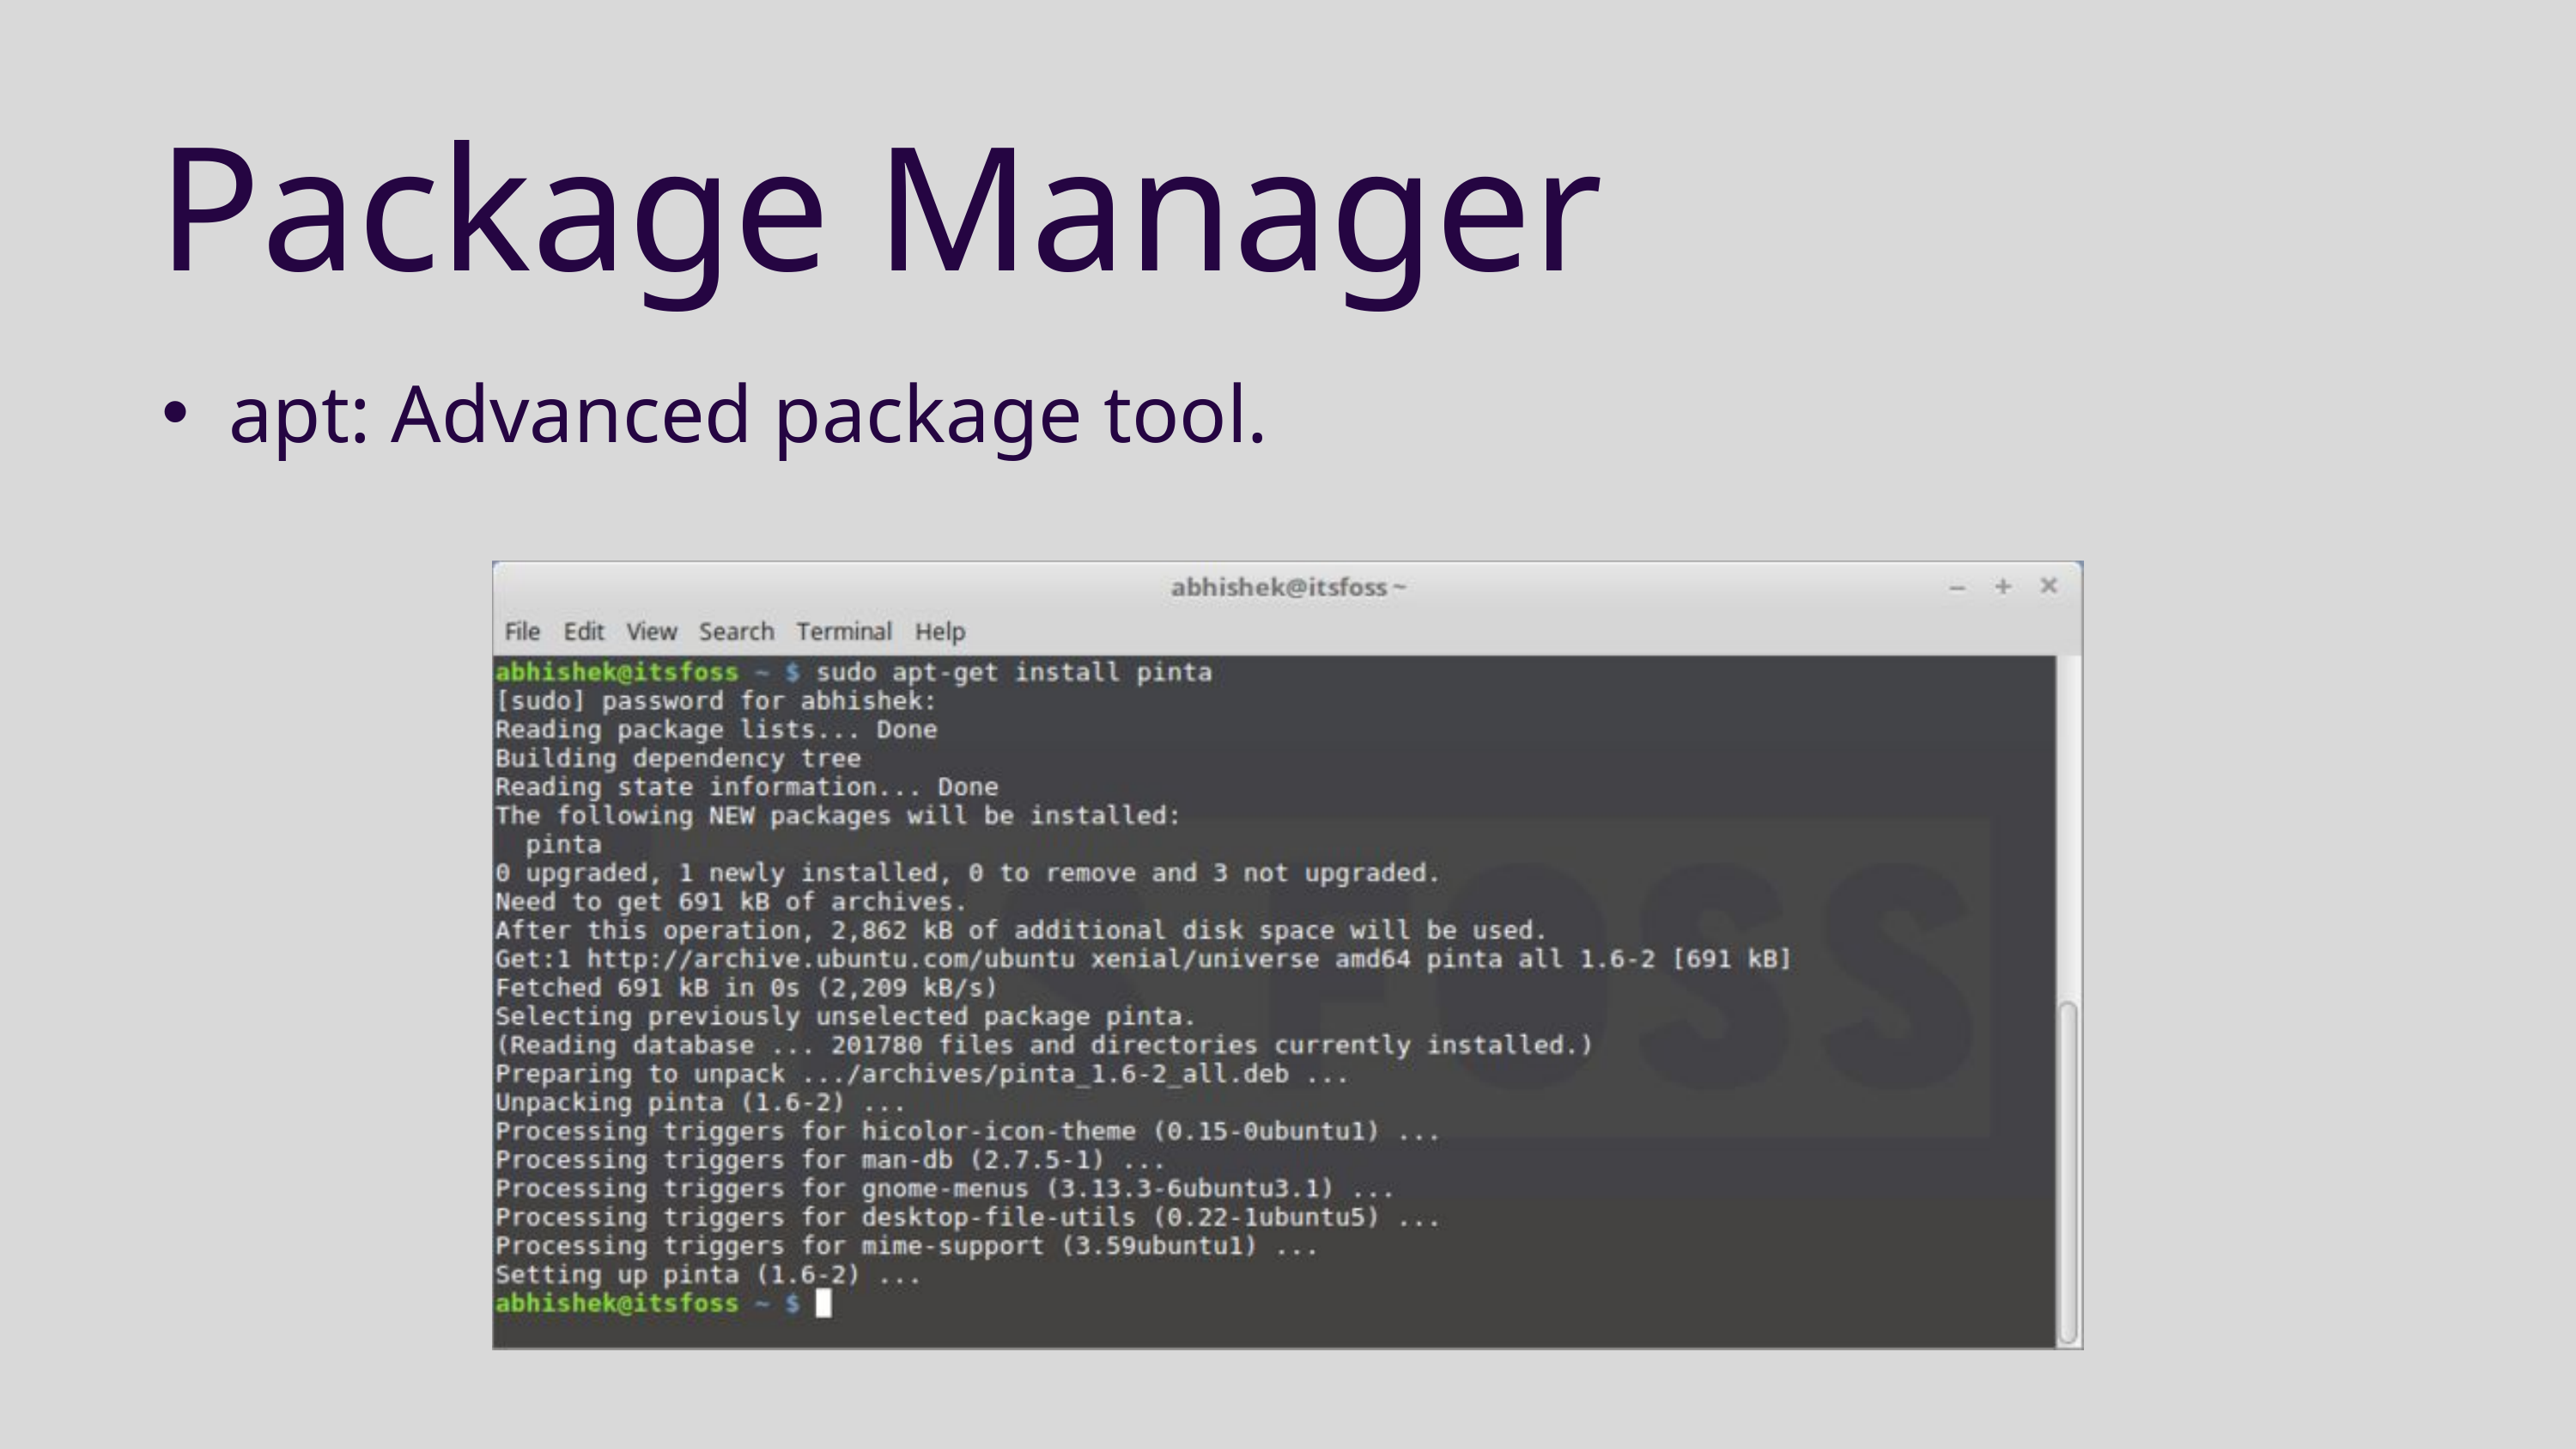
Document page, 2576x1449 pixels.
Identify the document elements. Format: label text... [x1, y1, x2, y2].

text_box apt: Advanced package tool. [94, 264, 2356, 458]
picture [491, 561, 2084, 1350]
text_box Package Manager [157, 150, 2419, 306]
